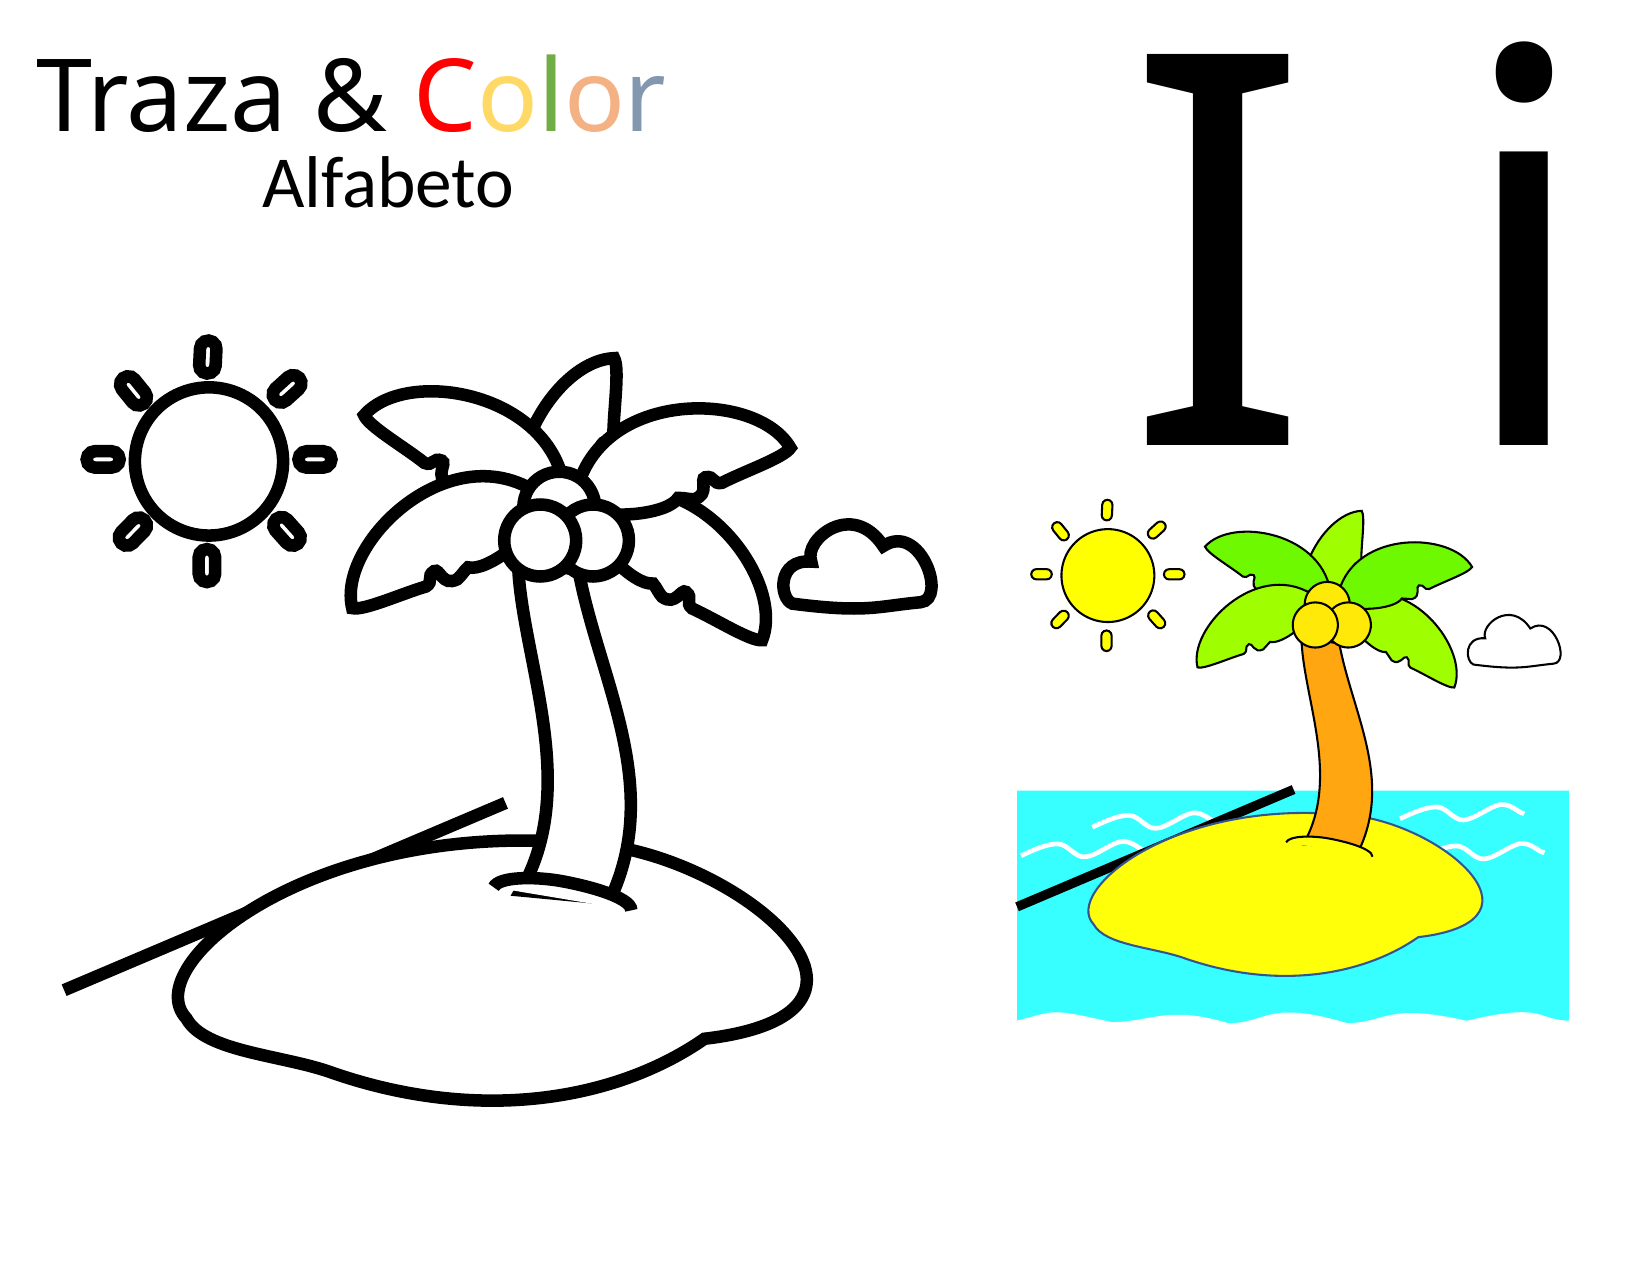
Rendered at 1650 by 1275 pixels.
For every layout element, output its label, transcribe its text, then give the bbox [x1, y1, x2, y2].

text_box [1017, 499, 1571, 1025]
text_box Traza & Color [21, 23, 825, 160]
text_box I i [968, 0, 1619, 563]
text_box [64, 340, 947, 1178]
text_box Alfabeto [63, 160, 714, 230]
